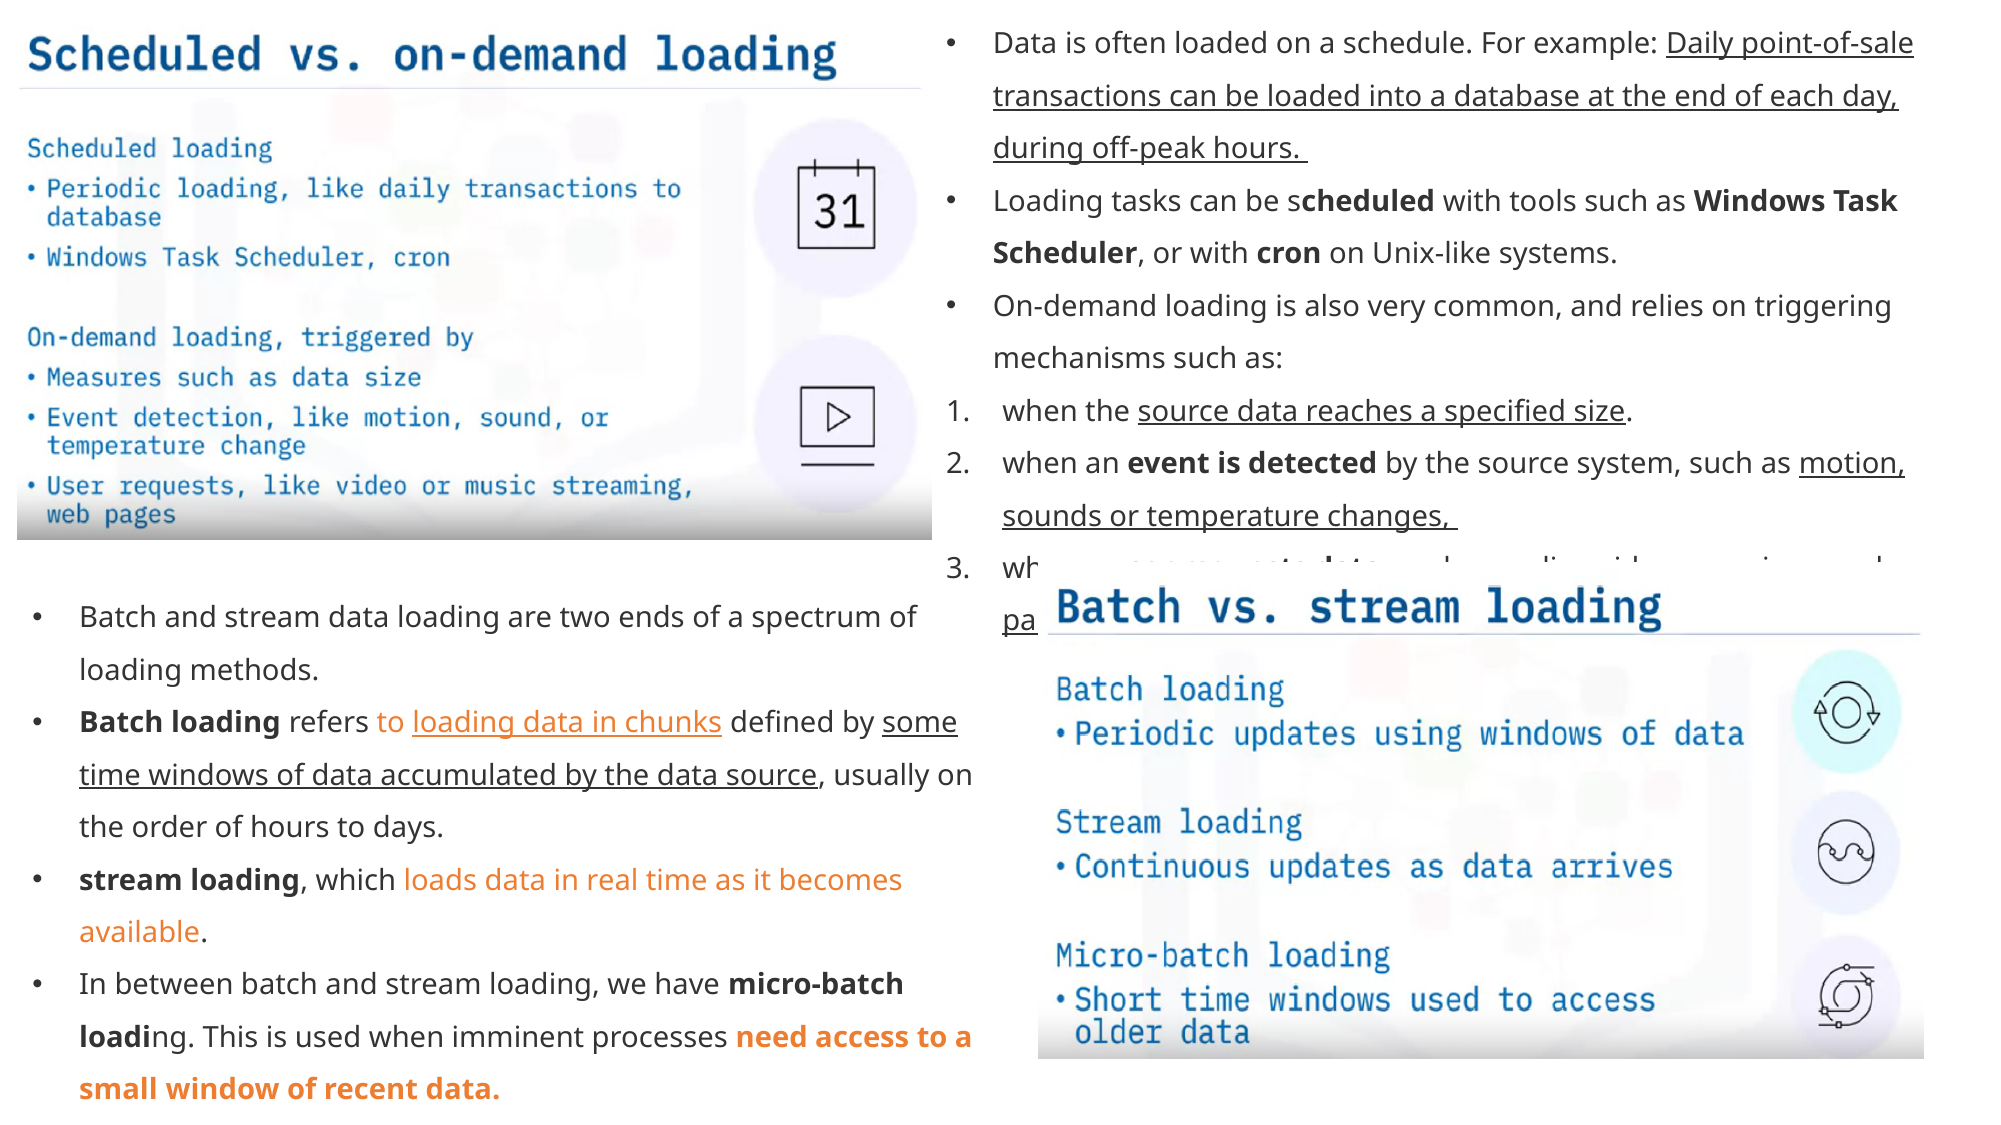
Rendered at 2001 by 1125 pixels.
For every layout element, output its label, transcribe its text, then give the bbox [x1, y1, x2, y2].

text_box Batch and stream data loading are two ends of a spectrum of loading methods. Batch loading refers to loading data in chunks defined by some time windows of data accumulated by the data source, usually on the order of hours to days. stream loading, which loads data in real time as it becomes available. In between batch and stream loading, we have micro-batch loading. This is used when imminent processes need access to a small window of recent data. [17, 573, 1018, 1113]
picture [1038, 562, 1924, 1059]
text_box Data is often loaded on a schedule. For example: Daily point-of-sale transactions can be loaded into a database at the end of each day, during off-peak hours. Loading tasks can be scheduled with tools such as Windows Task Scheduler, or with cron on Unix-like systems. On-demand loading is also very common, and relies on triggering mechanisms such as: when the source data reaches a specified size. when an event is detected by the source system, such as motion, sounds or temperature changes, when a user requests data, such as online videos, music, or web pages. [931, 0, 1983, 644]
picture [17, 25, 932, 540]
